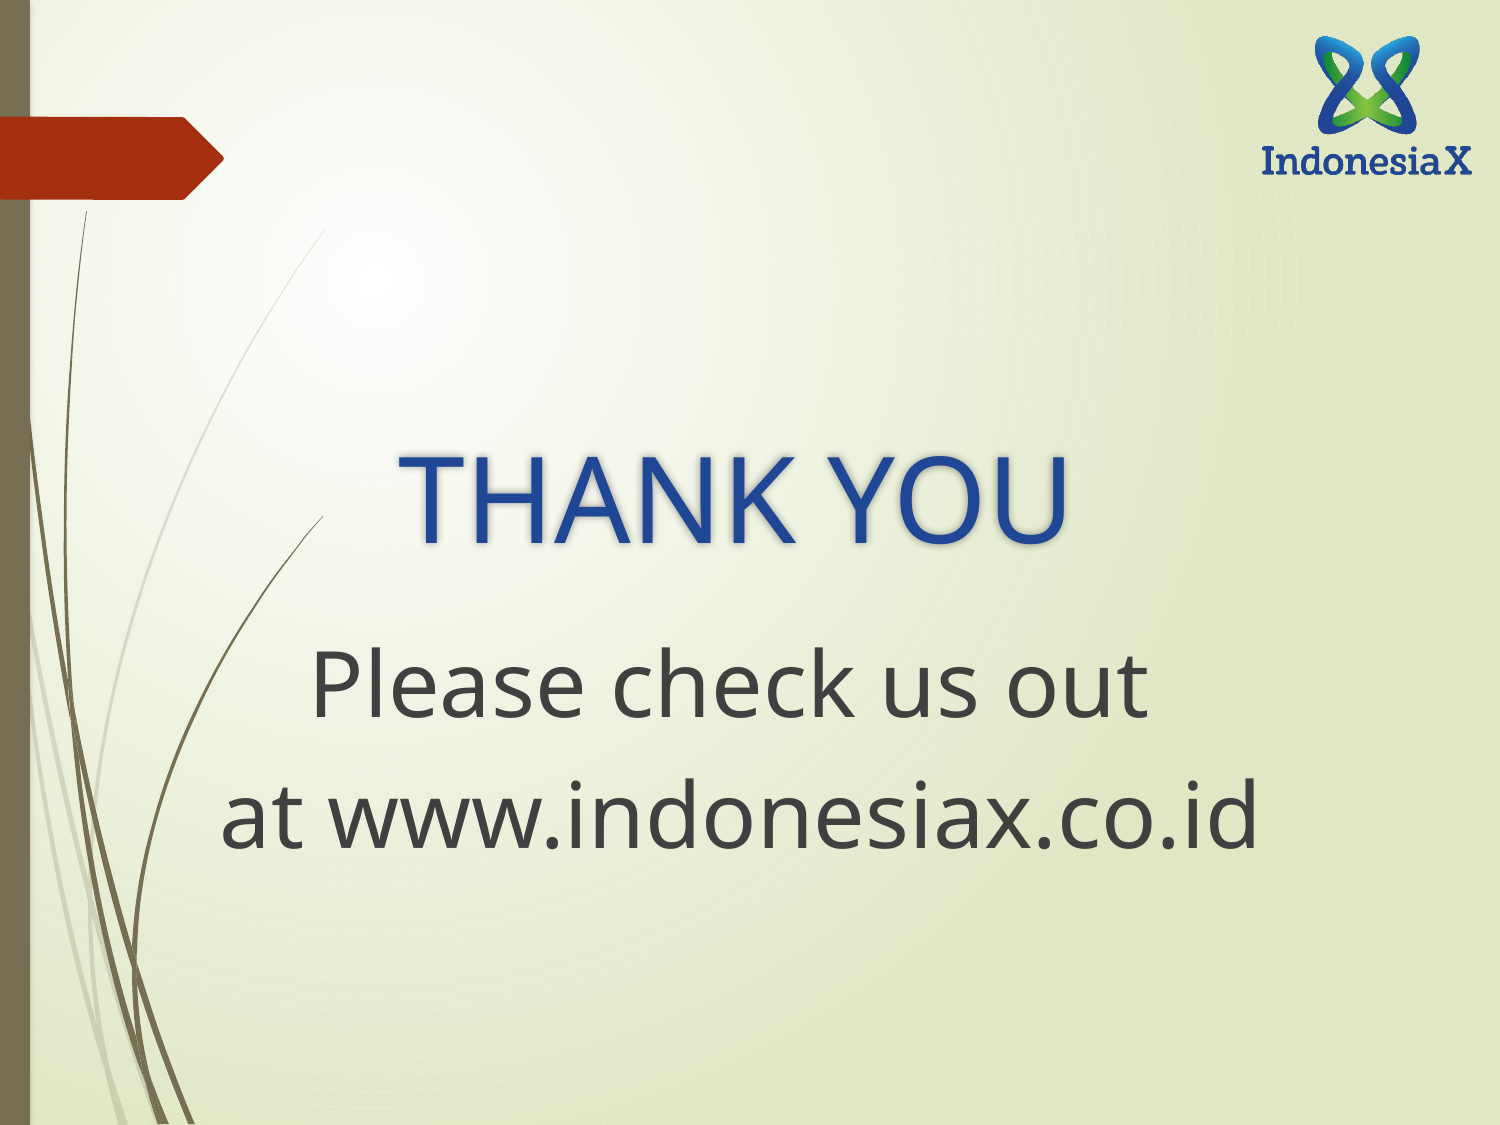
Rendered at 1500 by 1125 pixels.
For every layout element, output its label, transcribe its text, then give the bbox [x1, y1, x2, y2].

list Please check us out at www.indonesiax.co.id [131, 575, 1351, 875]
picture [1262, 36, 1473, 175]
text_box THANK YOU [127, 349, 1347, 575]
